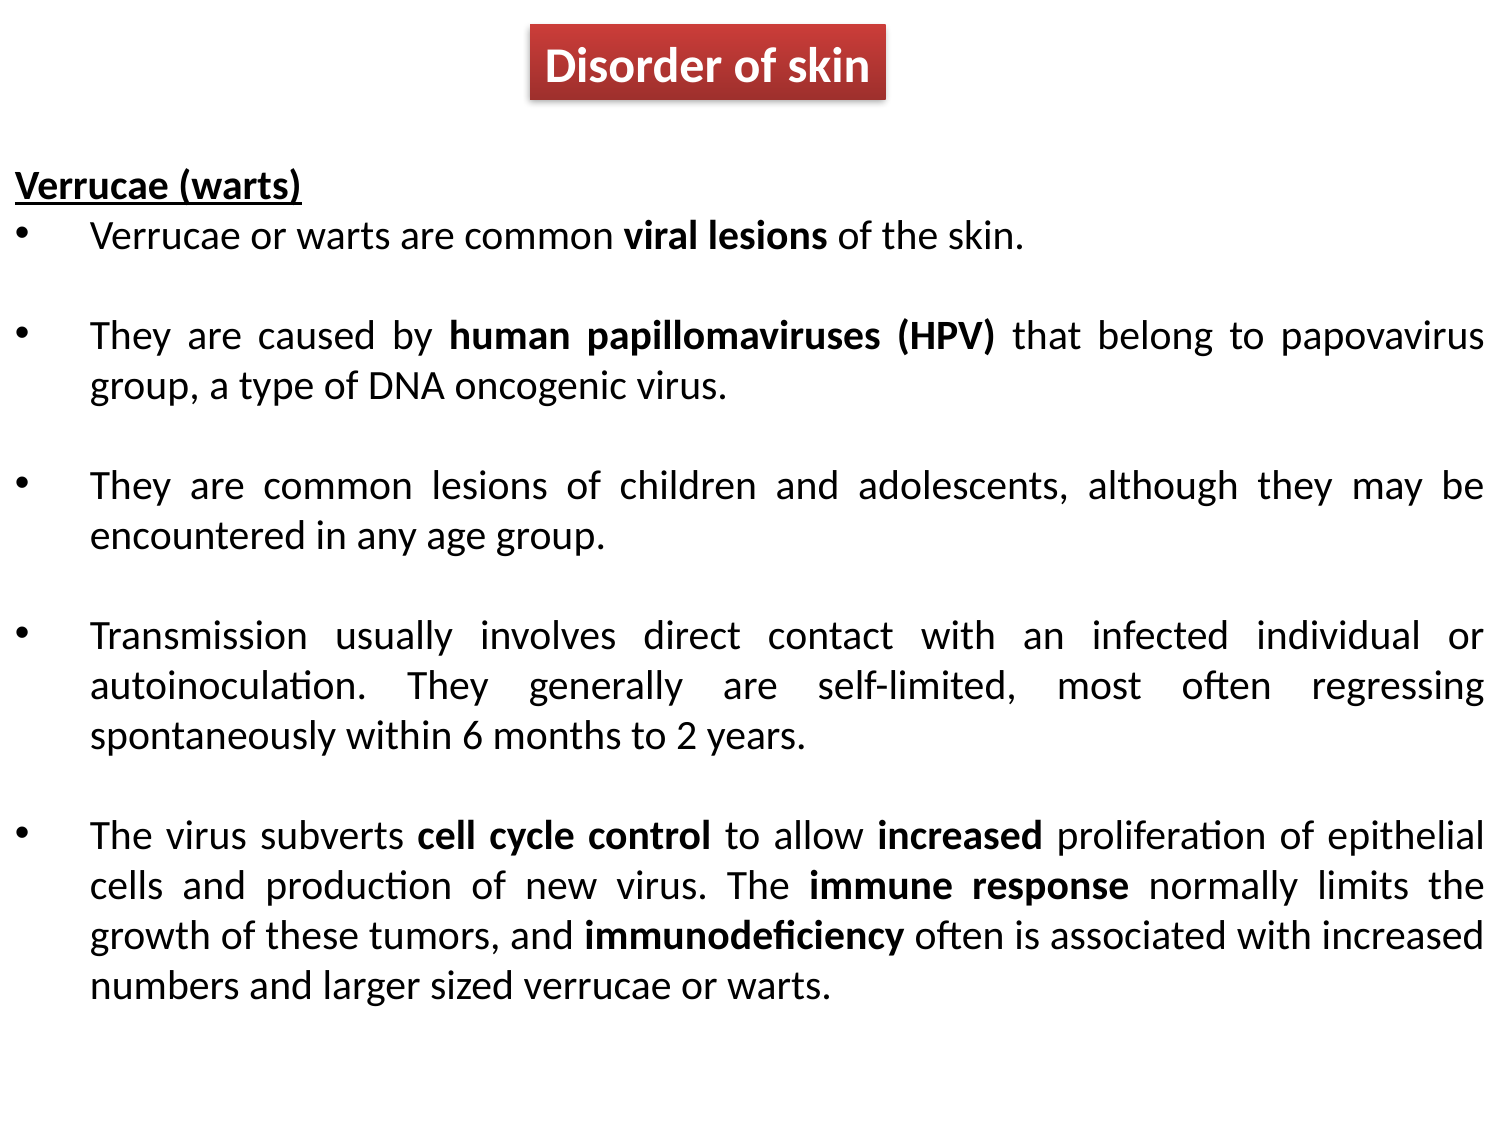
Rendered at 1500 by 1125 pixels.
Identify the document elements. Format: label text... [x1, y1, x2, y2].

text_box Verrucae (warts) Verrucae or warts are common viral lesions of the skin. They are caused by human papillomaviruses (HPV) that belong to papovavirus group, a type of DNA oncogenic virus. They are common lesions of children and adolescents, although they may be encountered in any age group. Transmission usually involves direct contact with an infected individual or autoinoculation. They generally are self-limited, most often regressing spontaneously within 6 months to 2 years. The virus subverts cell cycle control to allow increased proliferation of epithelial cells and production of new virus. The immune response normally limits the growth of these tumors, and immunodeficiency often is associated with increased numbers and larger sized verrucae or warts. [0, 149, 1500, 1016]
text_box Disorder of skin [530, 24, 886, 100]
